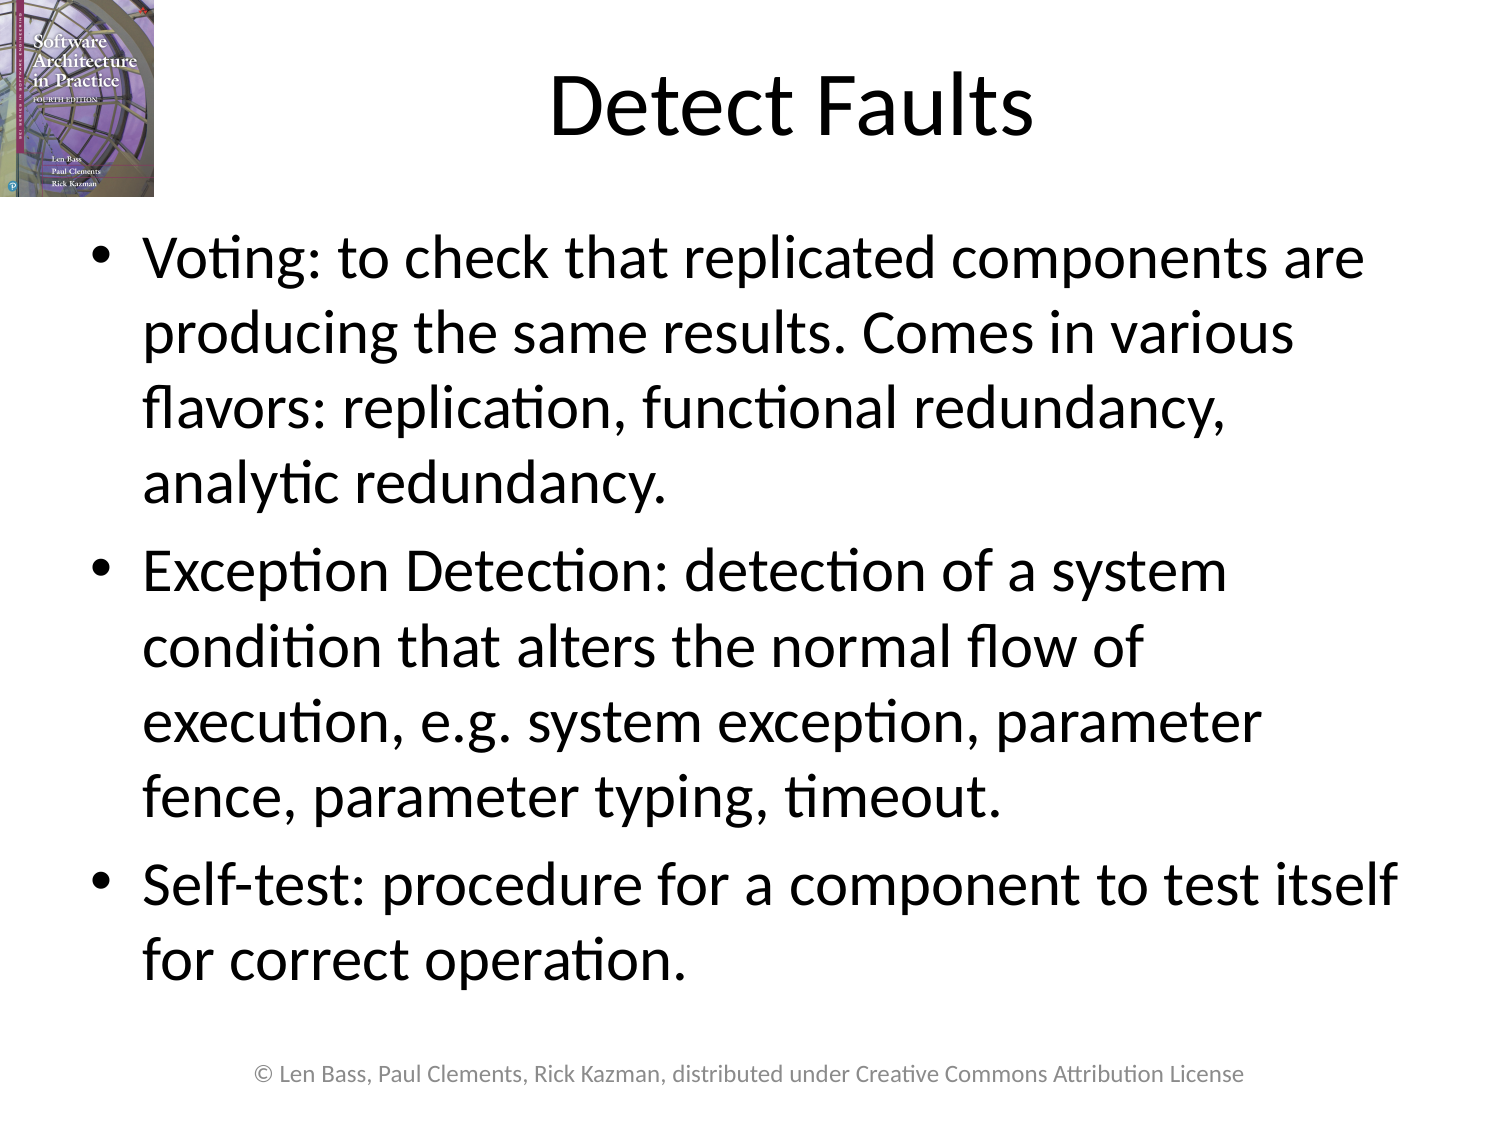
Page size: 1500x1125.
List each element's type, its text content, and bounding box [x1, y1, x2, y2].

picture [0, 0, 154, 197]
title Detect Faults [159, 45, 1425, 173]
footer © Len Bass, Paul Clements, Rick Kazman, distributed under Creative Commons Attribution License [230, 1042, 1270, 1103]
list Voting: to check that replicated components are producing the same results. Comes in various flavors: replication, functional redundancy, analytic redundancy. Exception Detection: detection of a system condition that alters the normal flow of execution, e.g. system exception, parameter fence, parameter typing, timeout. Self-test: procedure for a component to test itself for correct operation. [75, 208, 1425, 1005]
